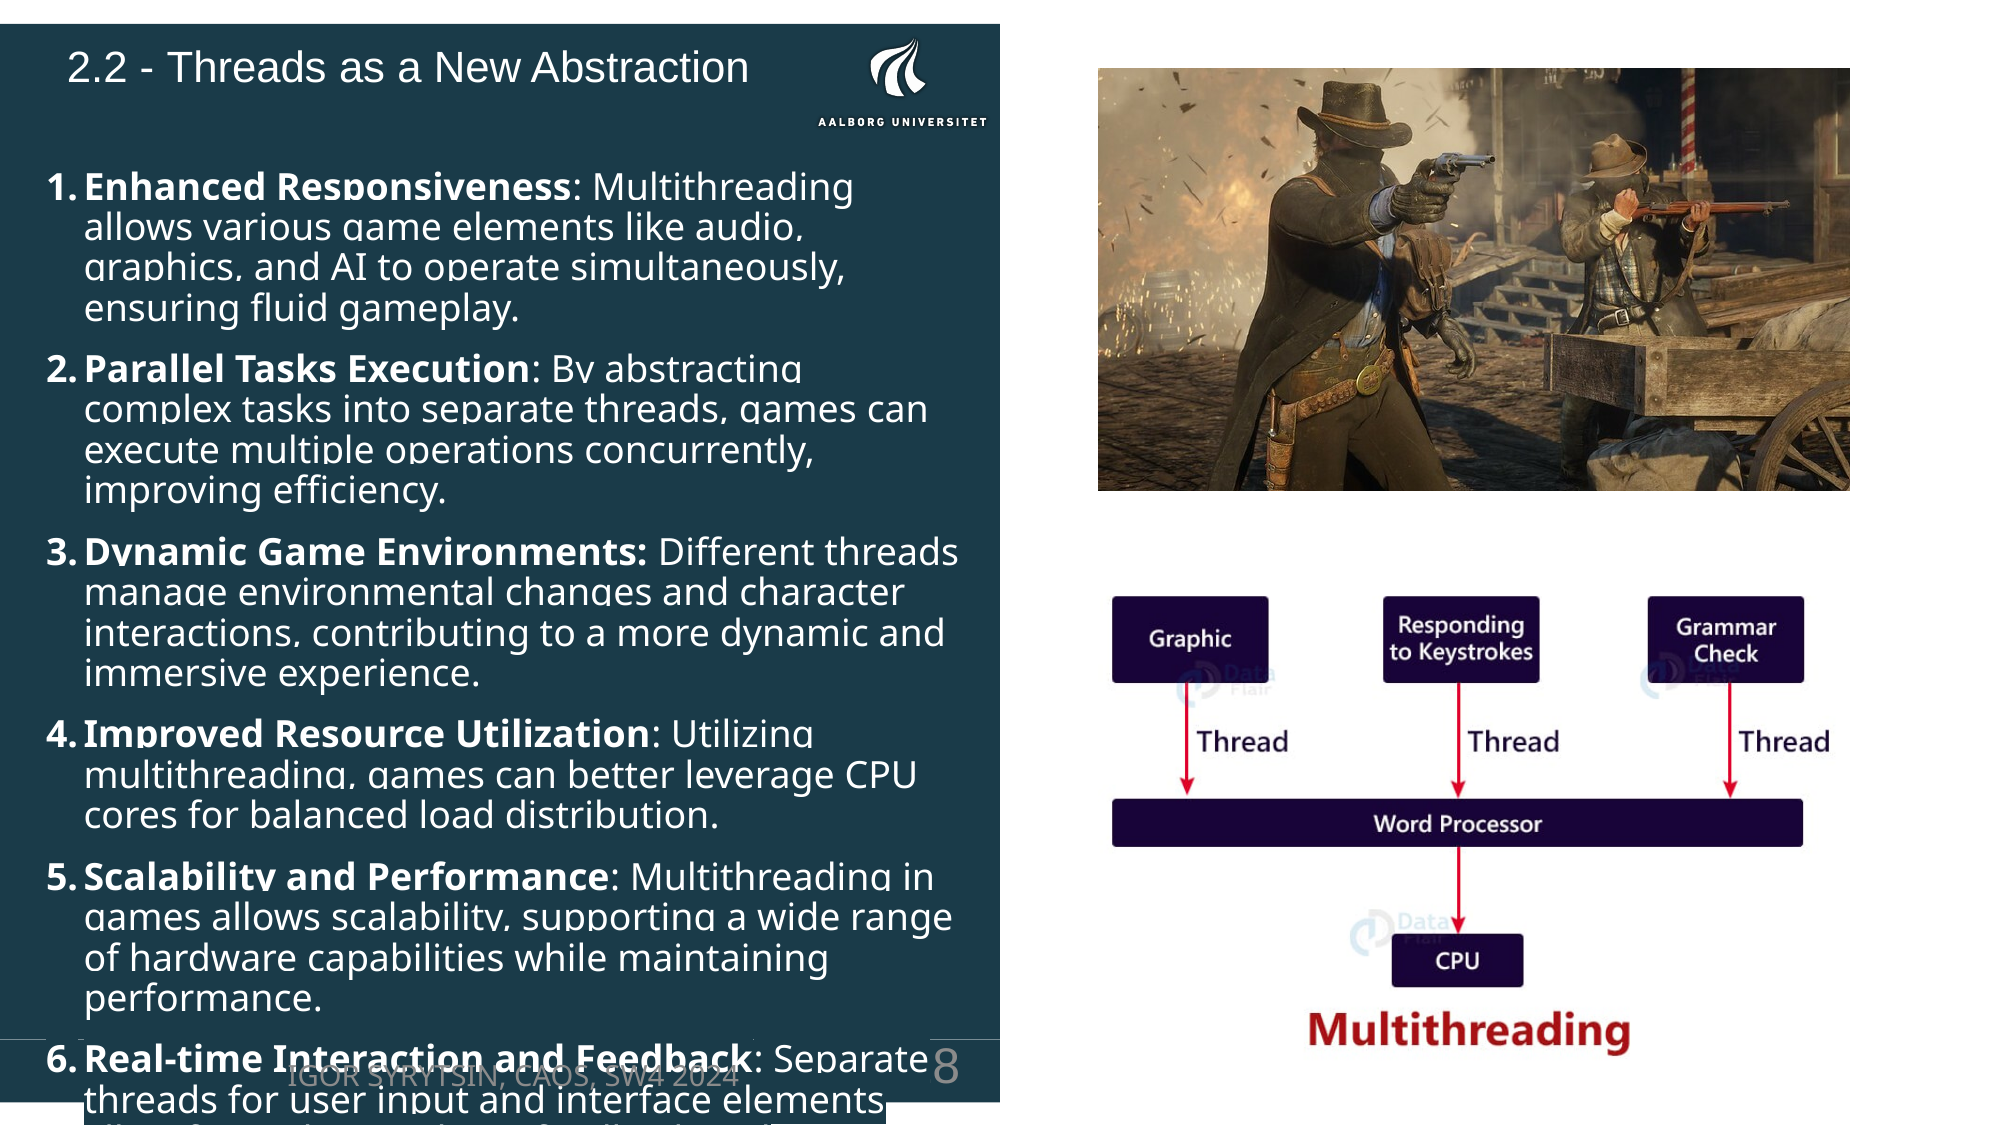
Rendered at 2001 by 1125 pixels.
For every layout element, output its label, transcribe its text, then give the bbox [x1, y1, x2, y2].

picture [1098, 68, 1850, 491]
title 2.2 - Threads as a New Abstraction [52, 36, 805, 140]
picture [804, 24, 1000, 140]
list Enhanced Responsiveness: Multithreading allows various game elements like audio, graphics, and AI to operate simultaneously, ensuring fluid gameplay. Parallel Tasks Execution: By abstracting complex tasks into separate threads, games can execute multiple operations concurrently, improving efficiency. Dynamic Game Environments: Different threads manage environmental changes and character interactions, contributing to a more dynamic and immersive experience. Improved Resource Utilization: Utilizing multithreading, games can better leverage CPU cores for balanced load distribution. Scalability and Performance: Multithreading in games allows scalability, supporting a wide range of hardware capabilities while maintaining performance. Real-time Interaction and Feedback: Separate threads for user input and interface elements allow for real-time player feedback and interaction. [31, 160, 975, 1055]
text_box IGOR SYRYTSIN, CAOS, SW4 2024 [176, 1044, 852, 1105]
picture [1064, 562, 1876, 1073]
